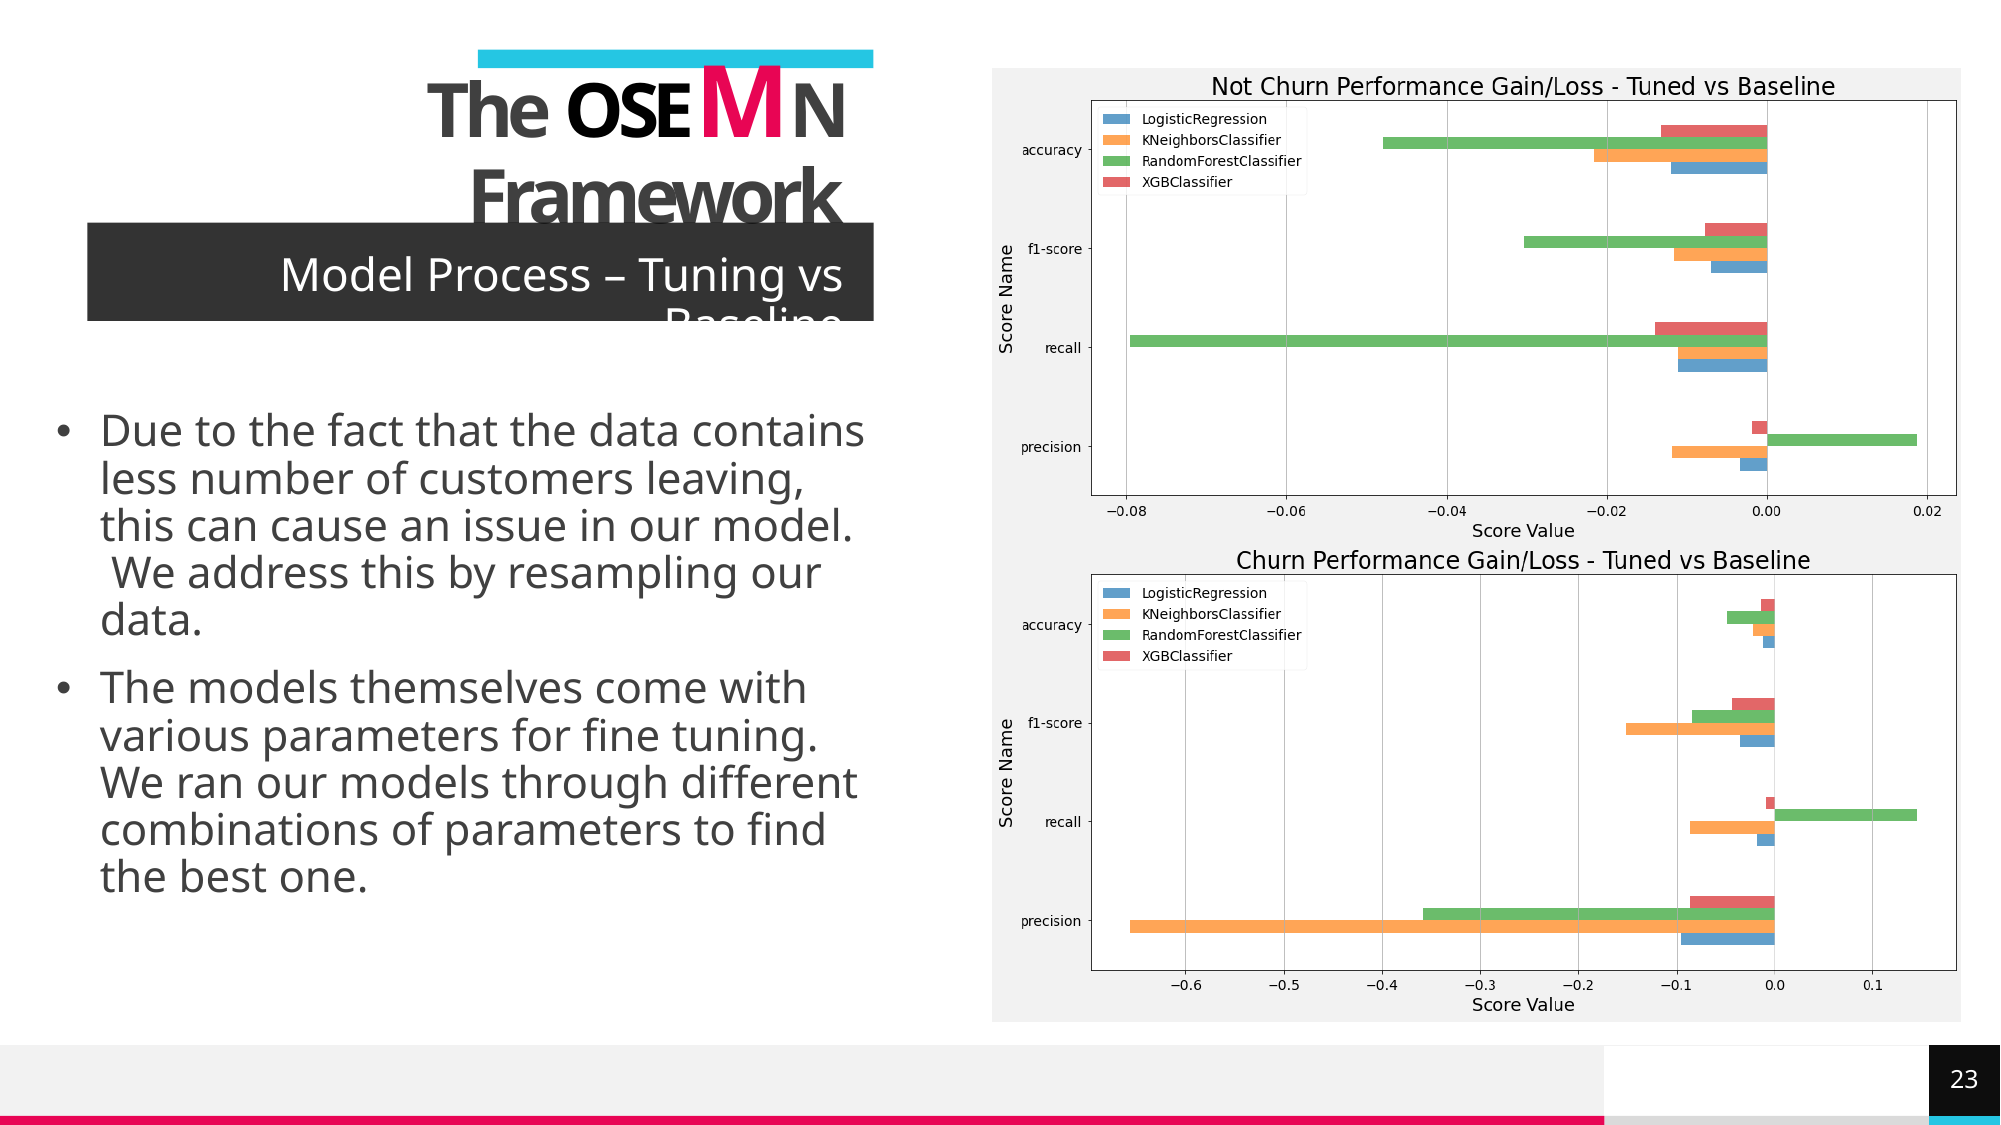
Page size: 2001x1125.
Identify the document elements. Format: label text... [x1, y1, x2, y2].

picture [992, 68, 1962, 1022]
text_box [477, 49, 875, 69]
list Due to the fact that the data contains less number of customers leaving, this can cause an issue in our model. We address this by resampling our data. The models themselves come with various parameters for fine tuning. We ran our models through different combinations of parameters to find the best one. [56, 376, 874, 903]
slide_number 23 [1929, 1045, 2000, 1116]
list Model Process – Tuning vs Baseline [87, 222, 874, 321]
title The OSEMN Framework [111, 68, 874, 222]
